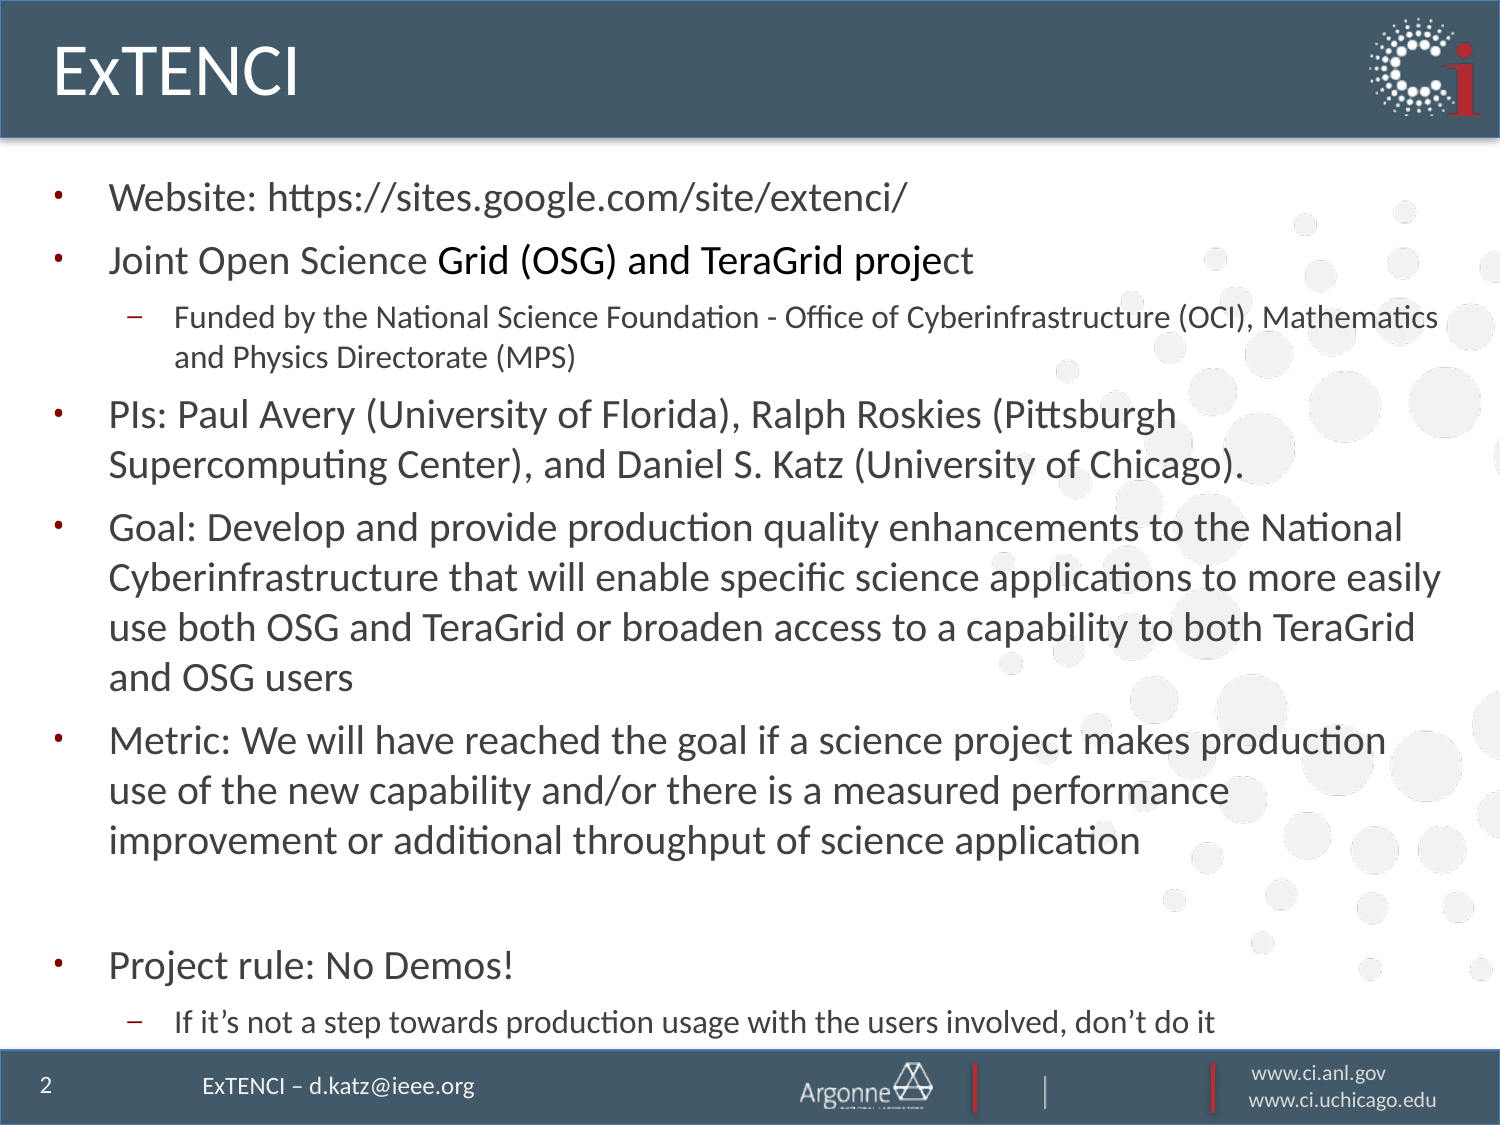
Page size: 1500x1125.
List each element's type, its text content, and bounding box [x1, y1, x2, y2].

title ExTENCI [37, 0, 1313, 138]
list Website: https://sites.google.com/site/extenci/ Joint Open Science Grid (OSG) and TeraGrid project Funded by the National Science Foundation - Office of Cyberinfrastructure (OCI), Mathematics and Physics Directorate (MPS) PIs: Paul Avery (University of Florida), Ralph Roskies (Pittsburgh Supercomputing Center), and Daniel S. Katz (University of Chicago). Goal: Develop and provide production quality enhancements to the National Cyberinfrastructure that will enable specific science applications to more easily use both OSG and TeraGrid or broaden access to a capability to both TeraGrid and OSG users Metric: We will have reached the goal if a science project makes production use of the new capability and/or there is a measured performance improvement or additional throughput of science application Project rule: No Demos! If it’s not a step towards production usage with the users involved, don’t do it [37, 162, 1466, 1025]
